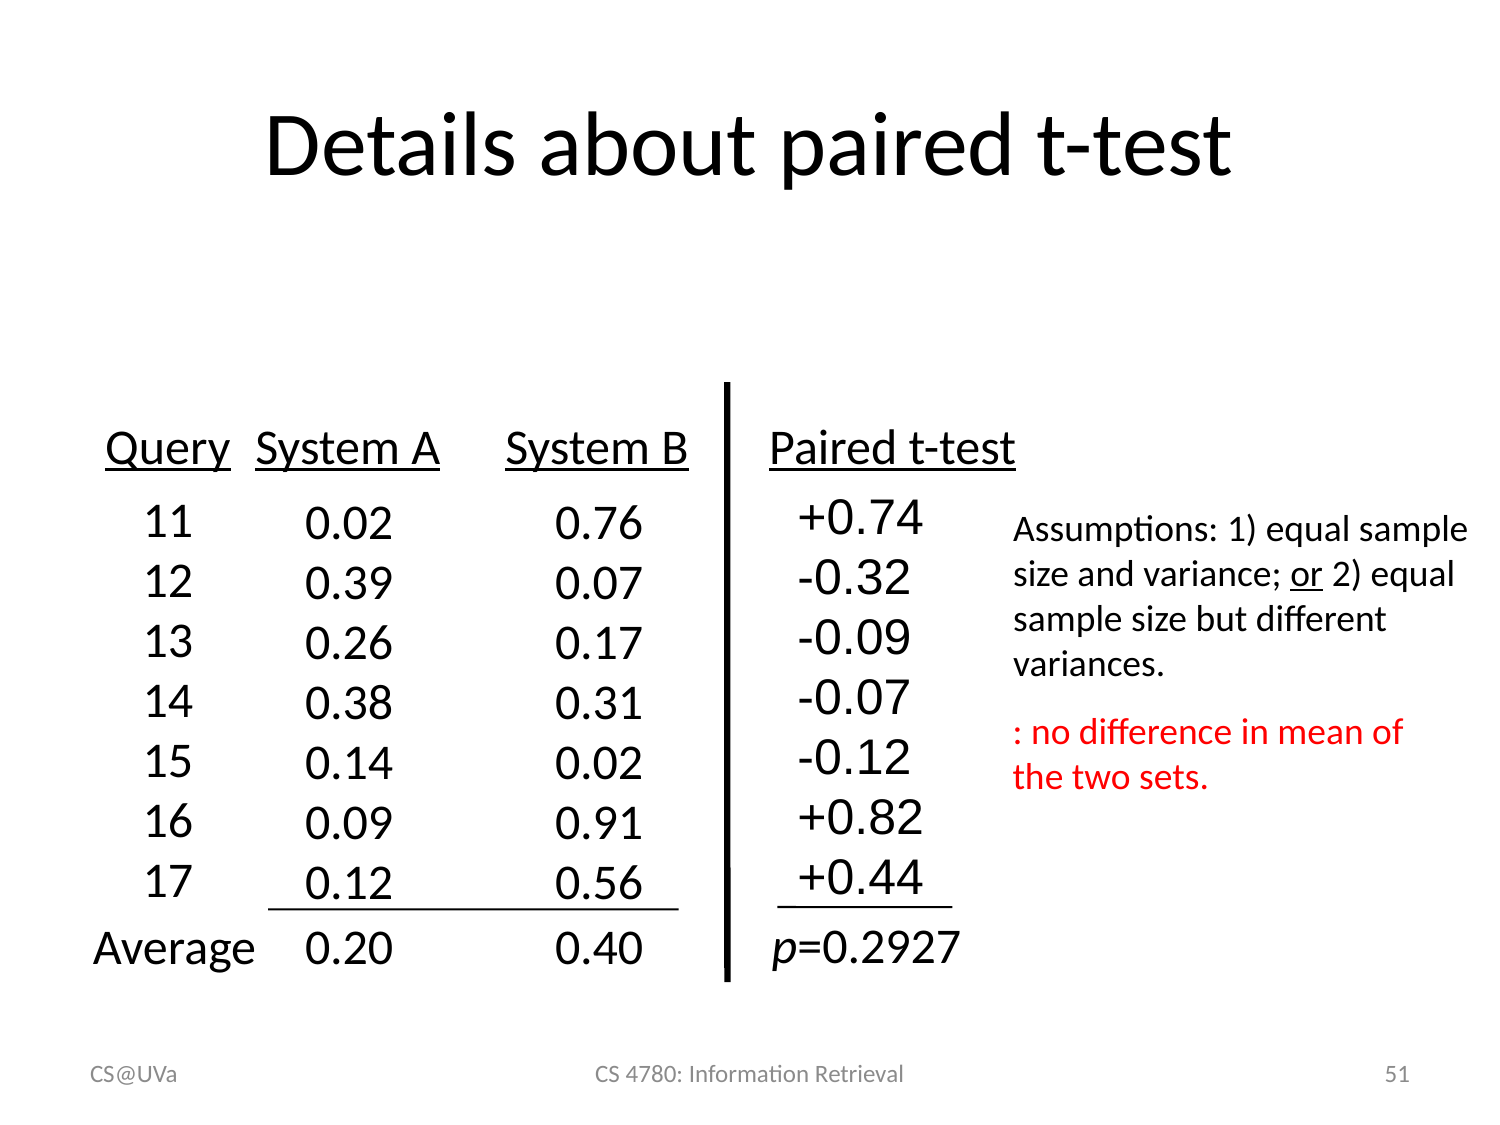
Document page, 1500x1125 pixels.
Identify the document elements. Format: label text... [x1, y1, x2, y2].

text_box Assumptions: 1) equal sample size and variance; or 2) equal sample size but different variances. [1038, 496, 1500, 691]
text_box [77, 381, 1034, 983]
slide_number 51 [1074, 1042, 1425, 1103]
footer CS 4780: Information Retrieval [512, 1042, 988, 1103]
title Details about paired t-test [75, 45, 1425, 233]
slide_number CS@UVa [75, 1042, 425, 1103]
